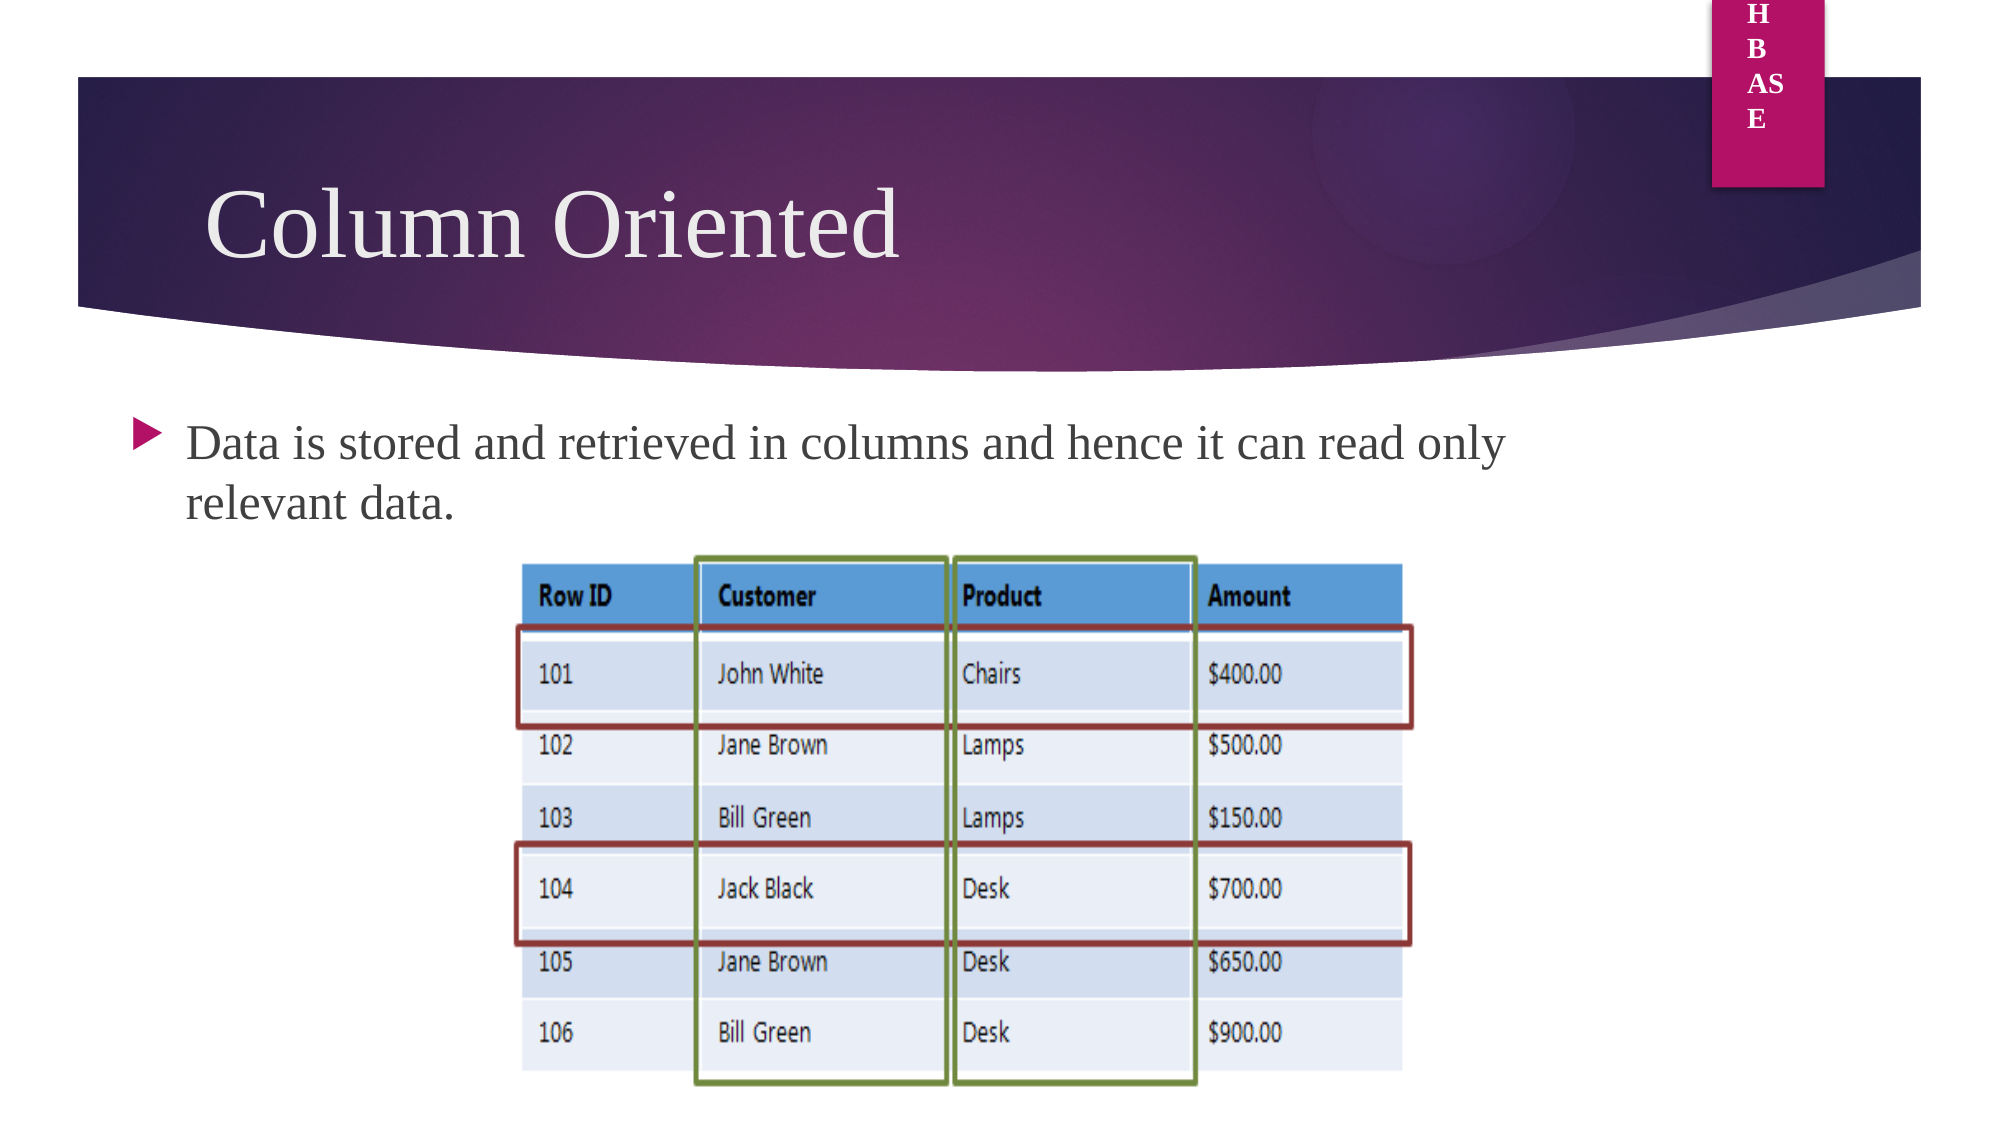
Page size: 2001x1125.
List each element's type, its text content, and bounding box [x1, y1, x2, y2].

picture [506, 527, 1439, 1109]
text_box HBASE [1732, 0, 1801, 142]
title Column Oriented [189, 159, 1627, 276]
list Data is stored and retrieved in columns and hence it can read only relevant data. [114, 401, 1691, 1125]
